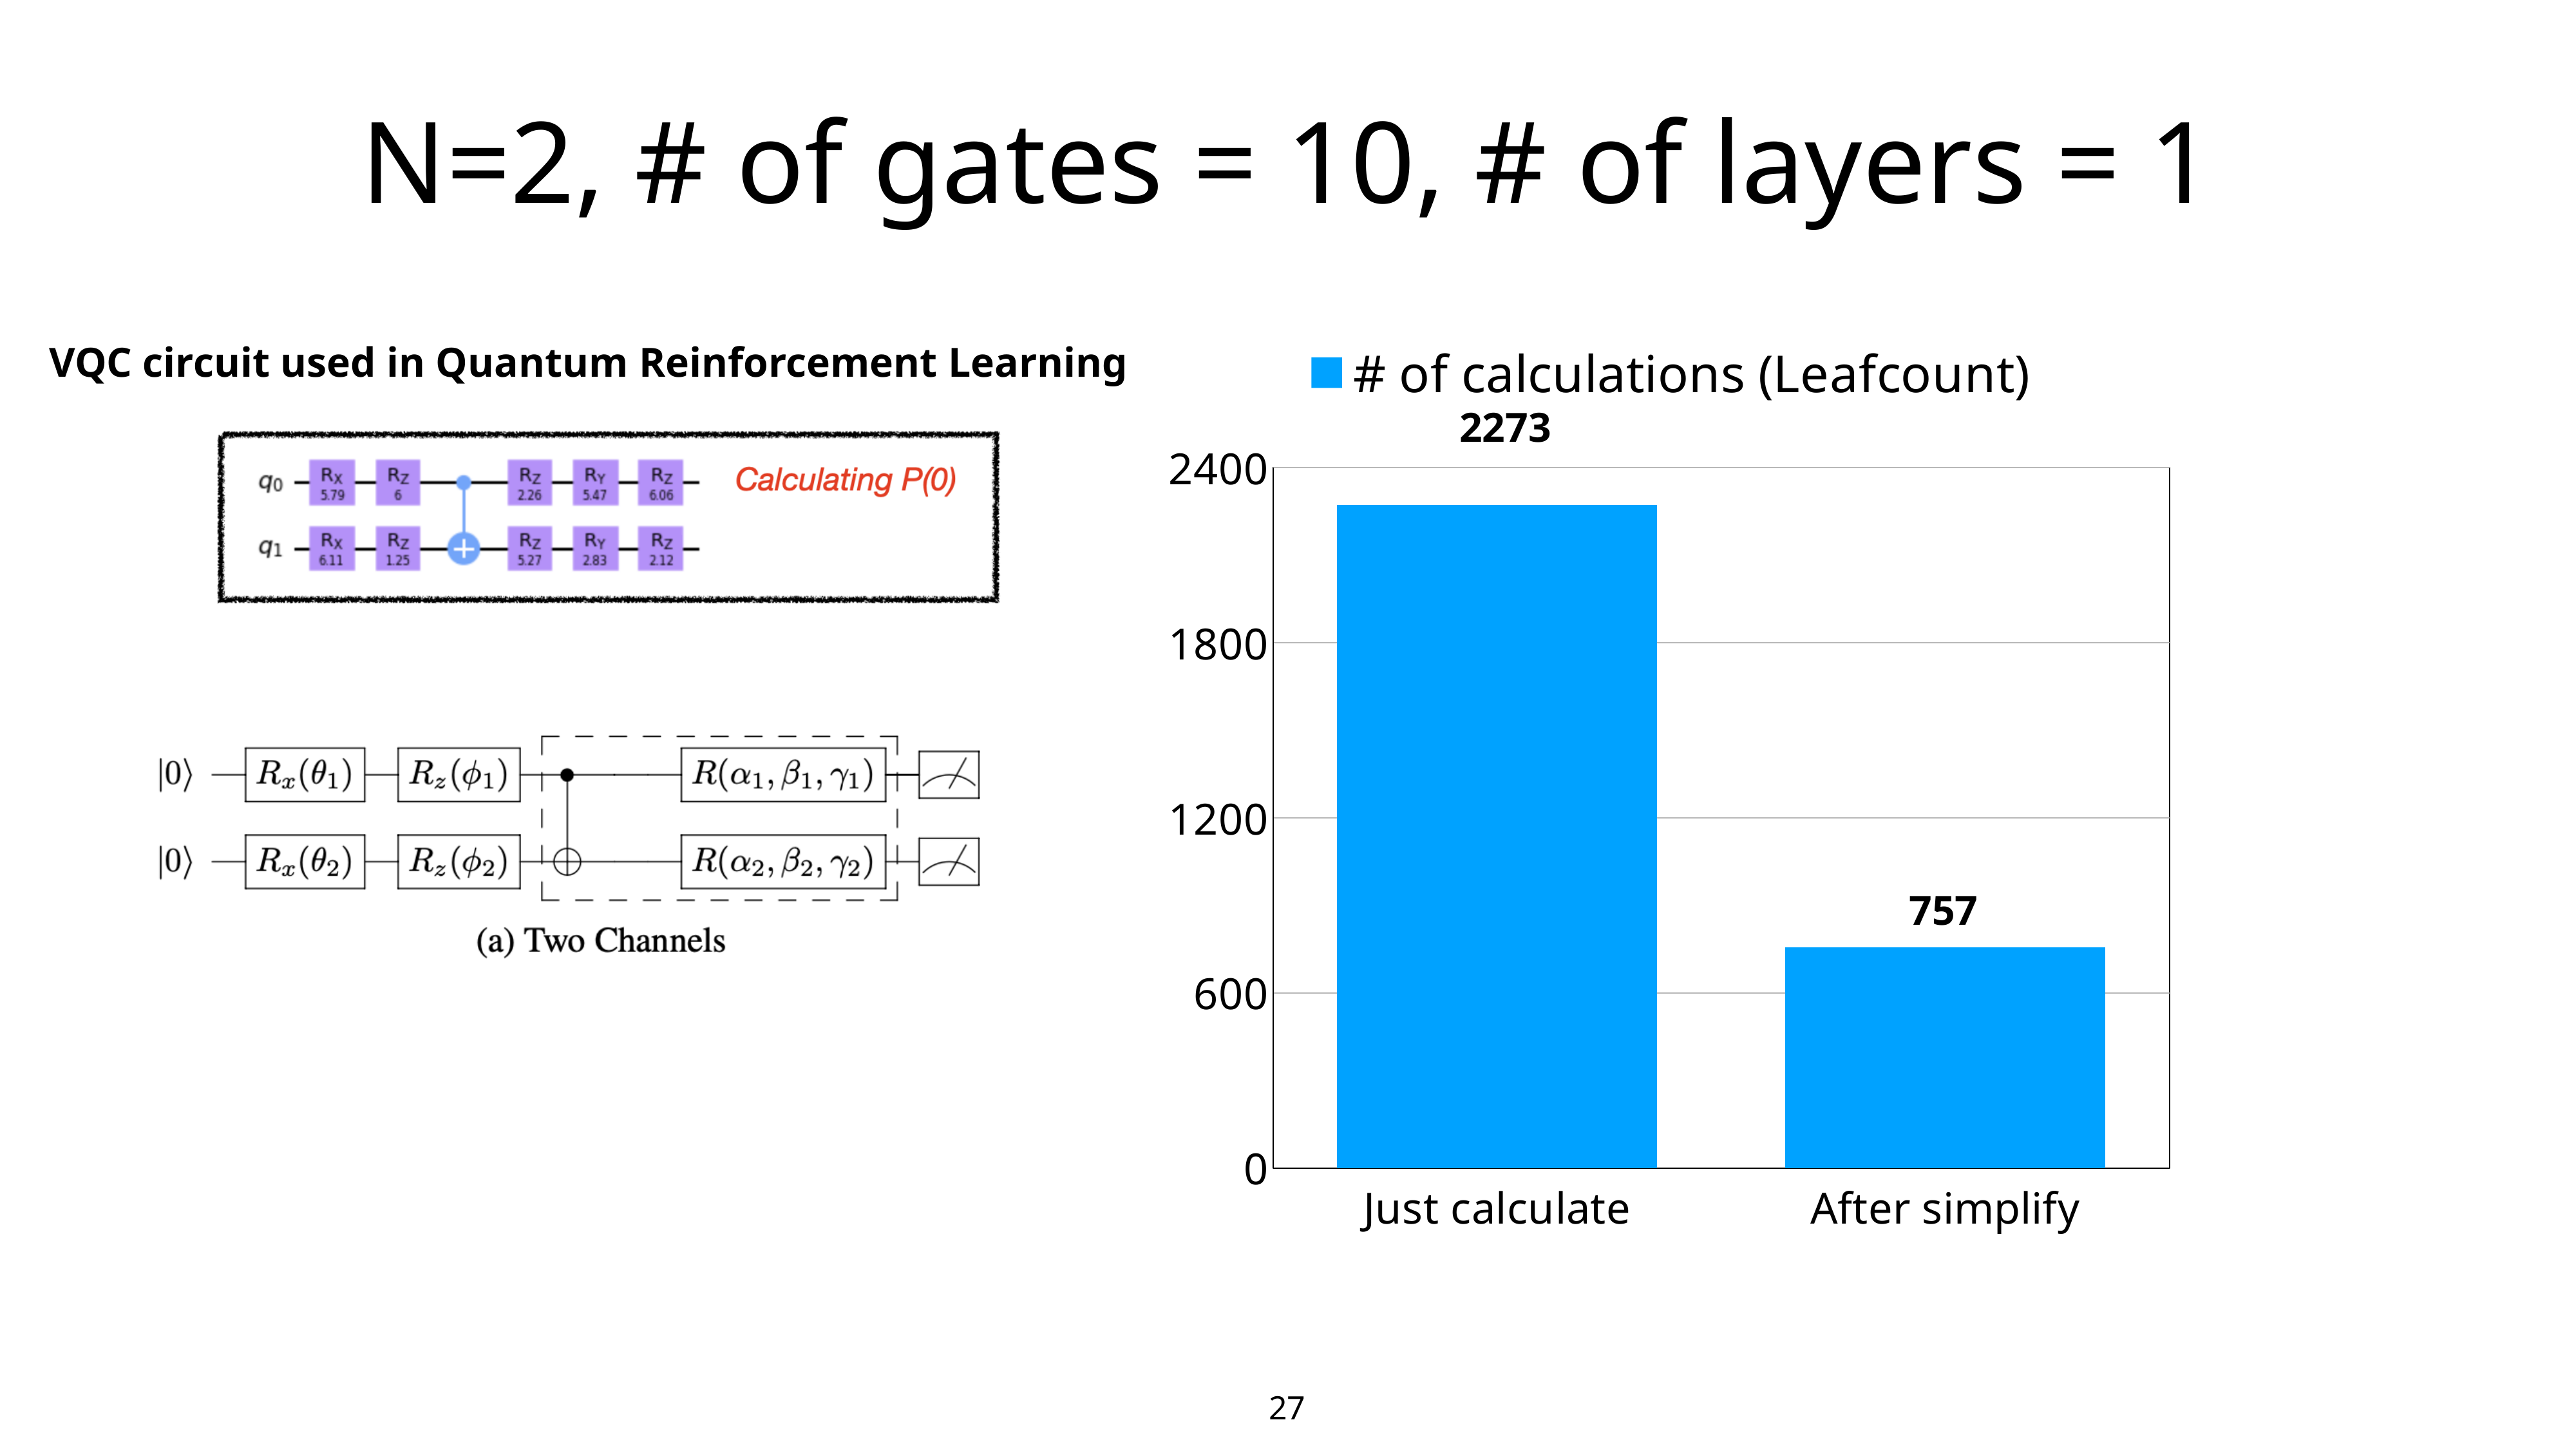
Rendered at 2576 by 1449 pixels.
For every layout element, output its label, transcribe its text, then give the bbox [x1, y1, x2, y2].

title N=2, # of gates = 10, # of layers = 1 [178, 37, 2398, 279]
slide_number 27 [1263, 1381, 1312, 1431]
text_box VQC circuit used in Quantum Reinforcement Learning [43, 331, 108, 391]
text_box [108, 331, 2175, 1253]
